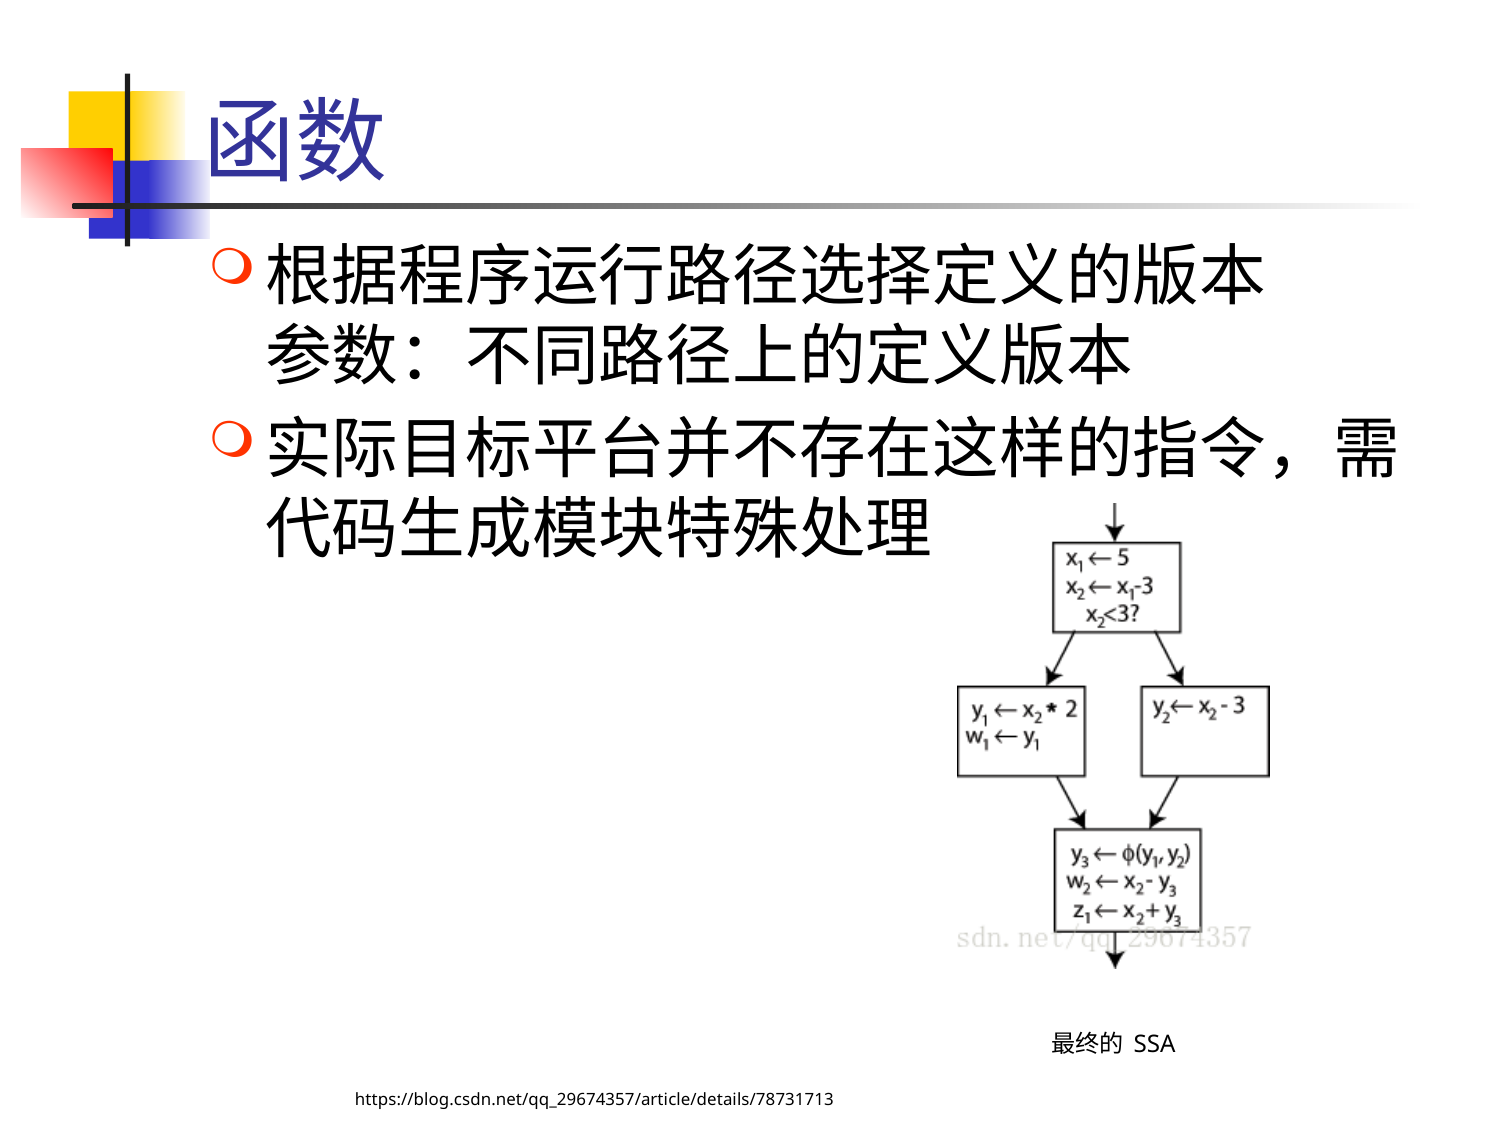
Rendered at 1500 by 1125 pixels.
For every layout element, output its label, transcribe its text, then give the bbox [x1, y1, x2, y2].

list 根据程序运行路径选择定义的版本 参数：不同路径上的定义版本 实际目标平台并不存在这样的指令，需代码生成模块特殊处理 [193, 224, 1469, 1000]
text_box 最终的SSA [1036, 992, 1191, 1065]
text_box https://blog.csdn.net/qq_29674357/article/details/78731713 [340, 1061, 1160, 1117]
picture [957, 503, 1270, 970]
